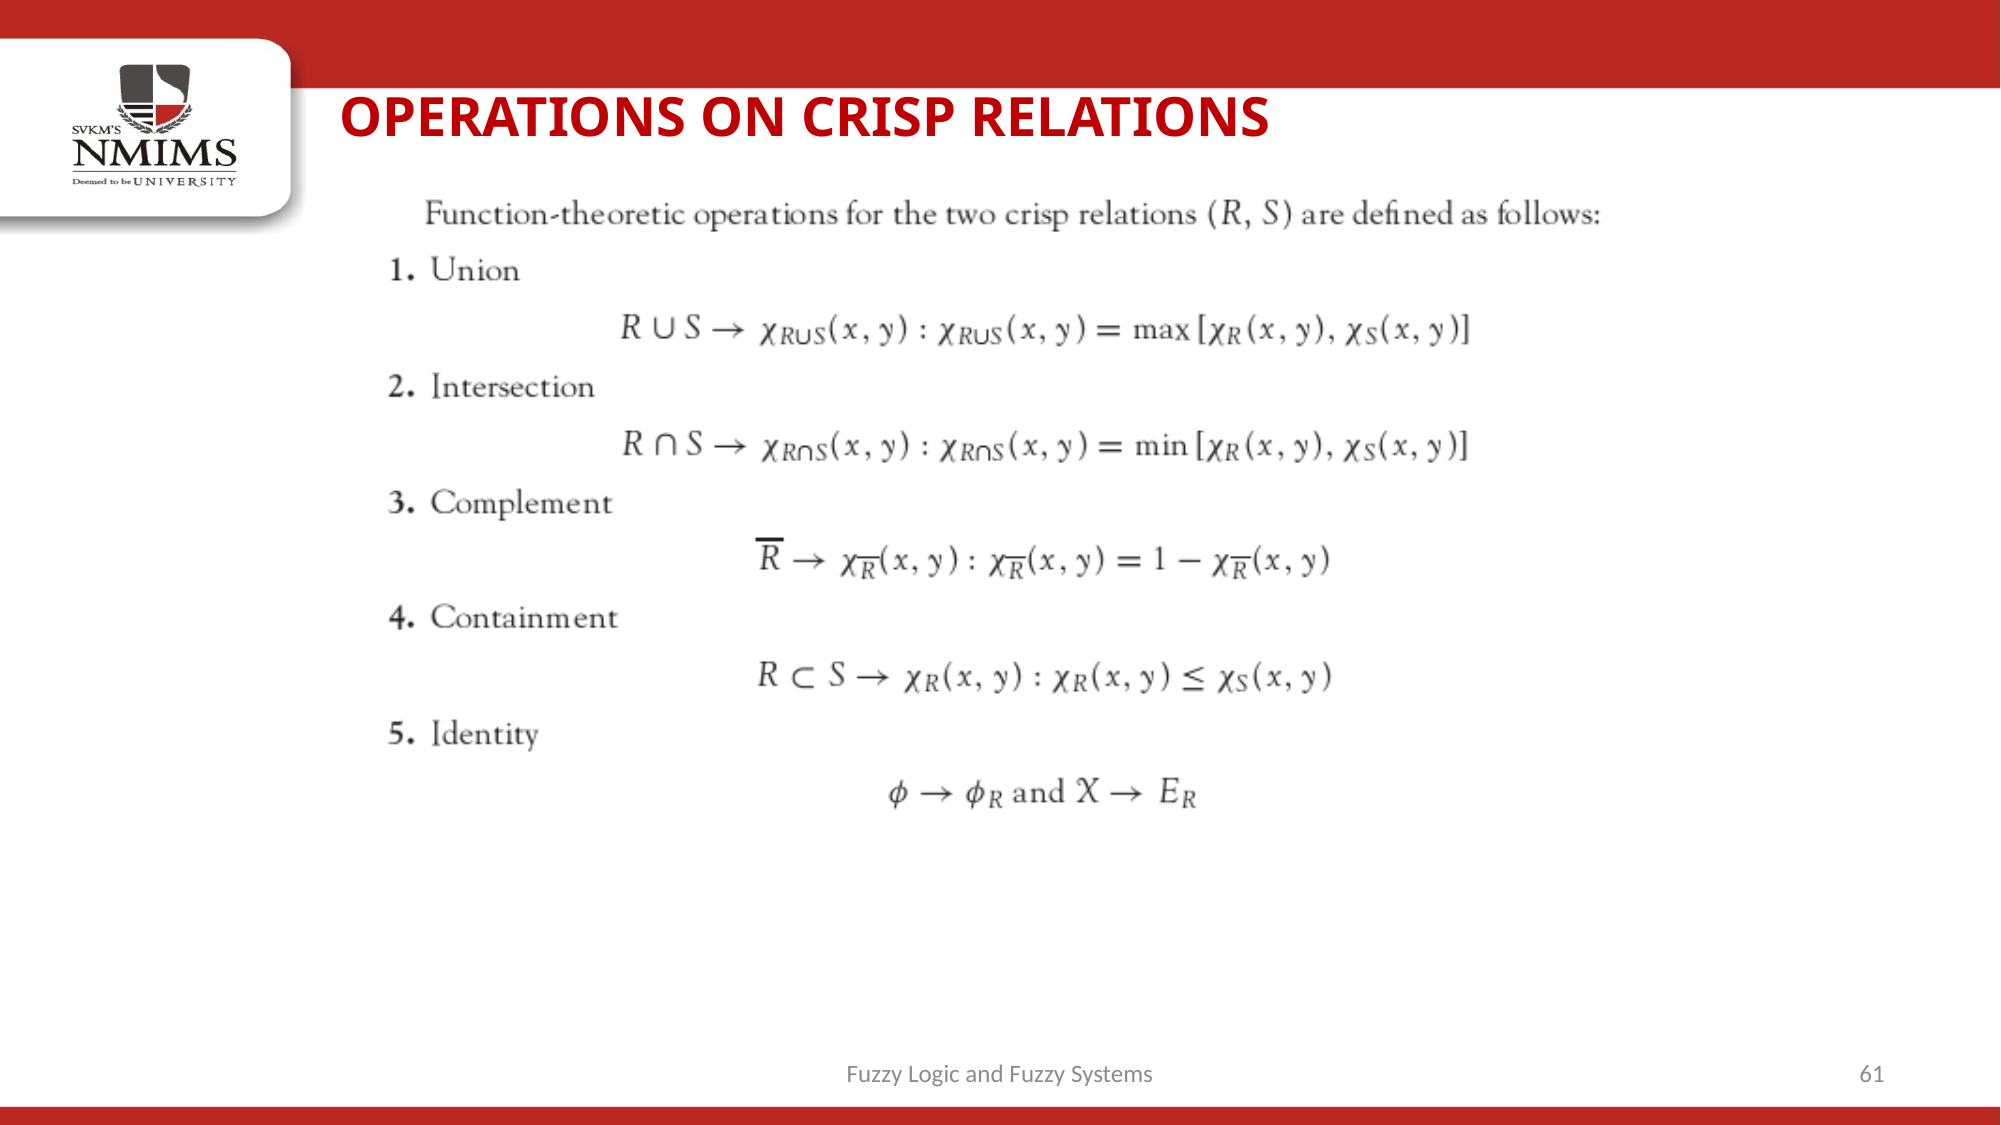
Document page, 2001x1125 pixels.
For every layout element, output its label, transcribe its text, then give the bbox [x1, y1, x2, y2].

slide_number 61 [1433, 1042, 1900, 1103]
footer Fuzzy Logic and Fuzzy Systems [683, 1042, 1317, 1103]
picture [0, 0, 2001, 1125]
text_box OPERATIONS ON CRISP RELATIONS [324, 74, 1675, 155]
